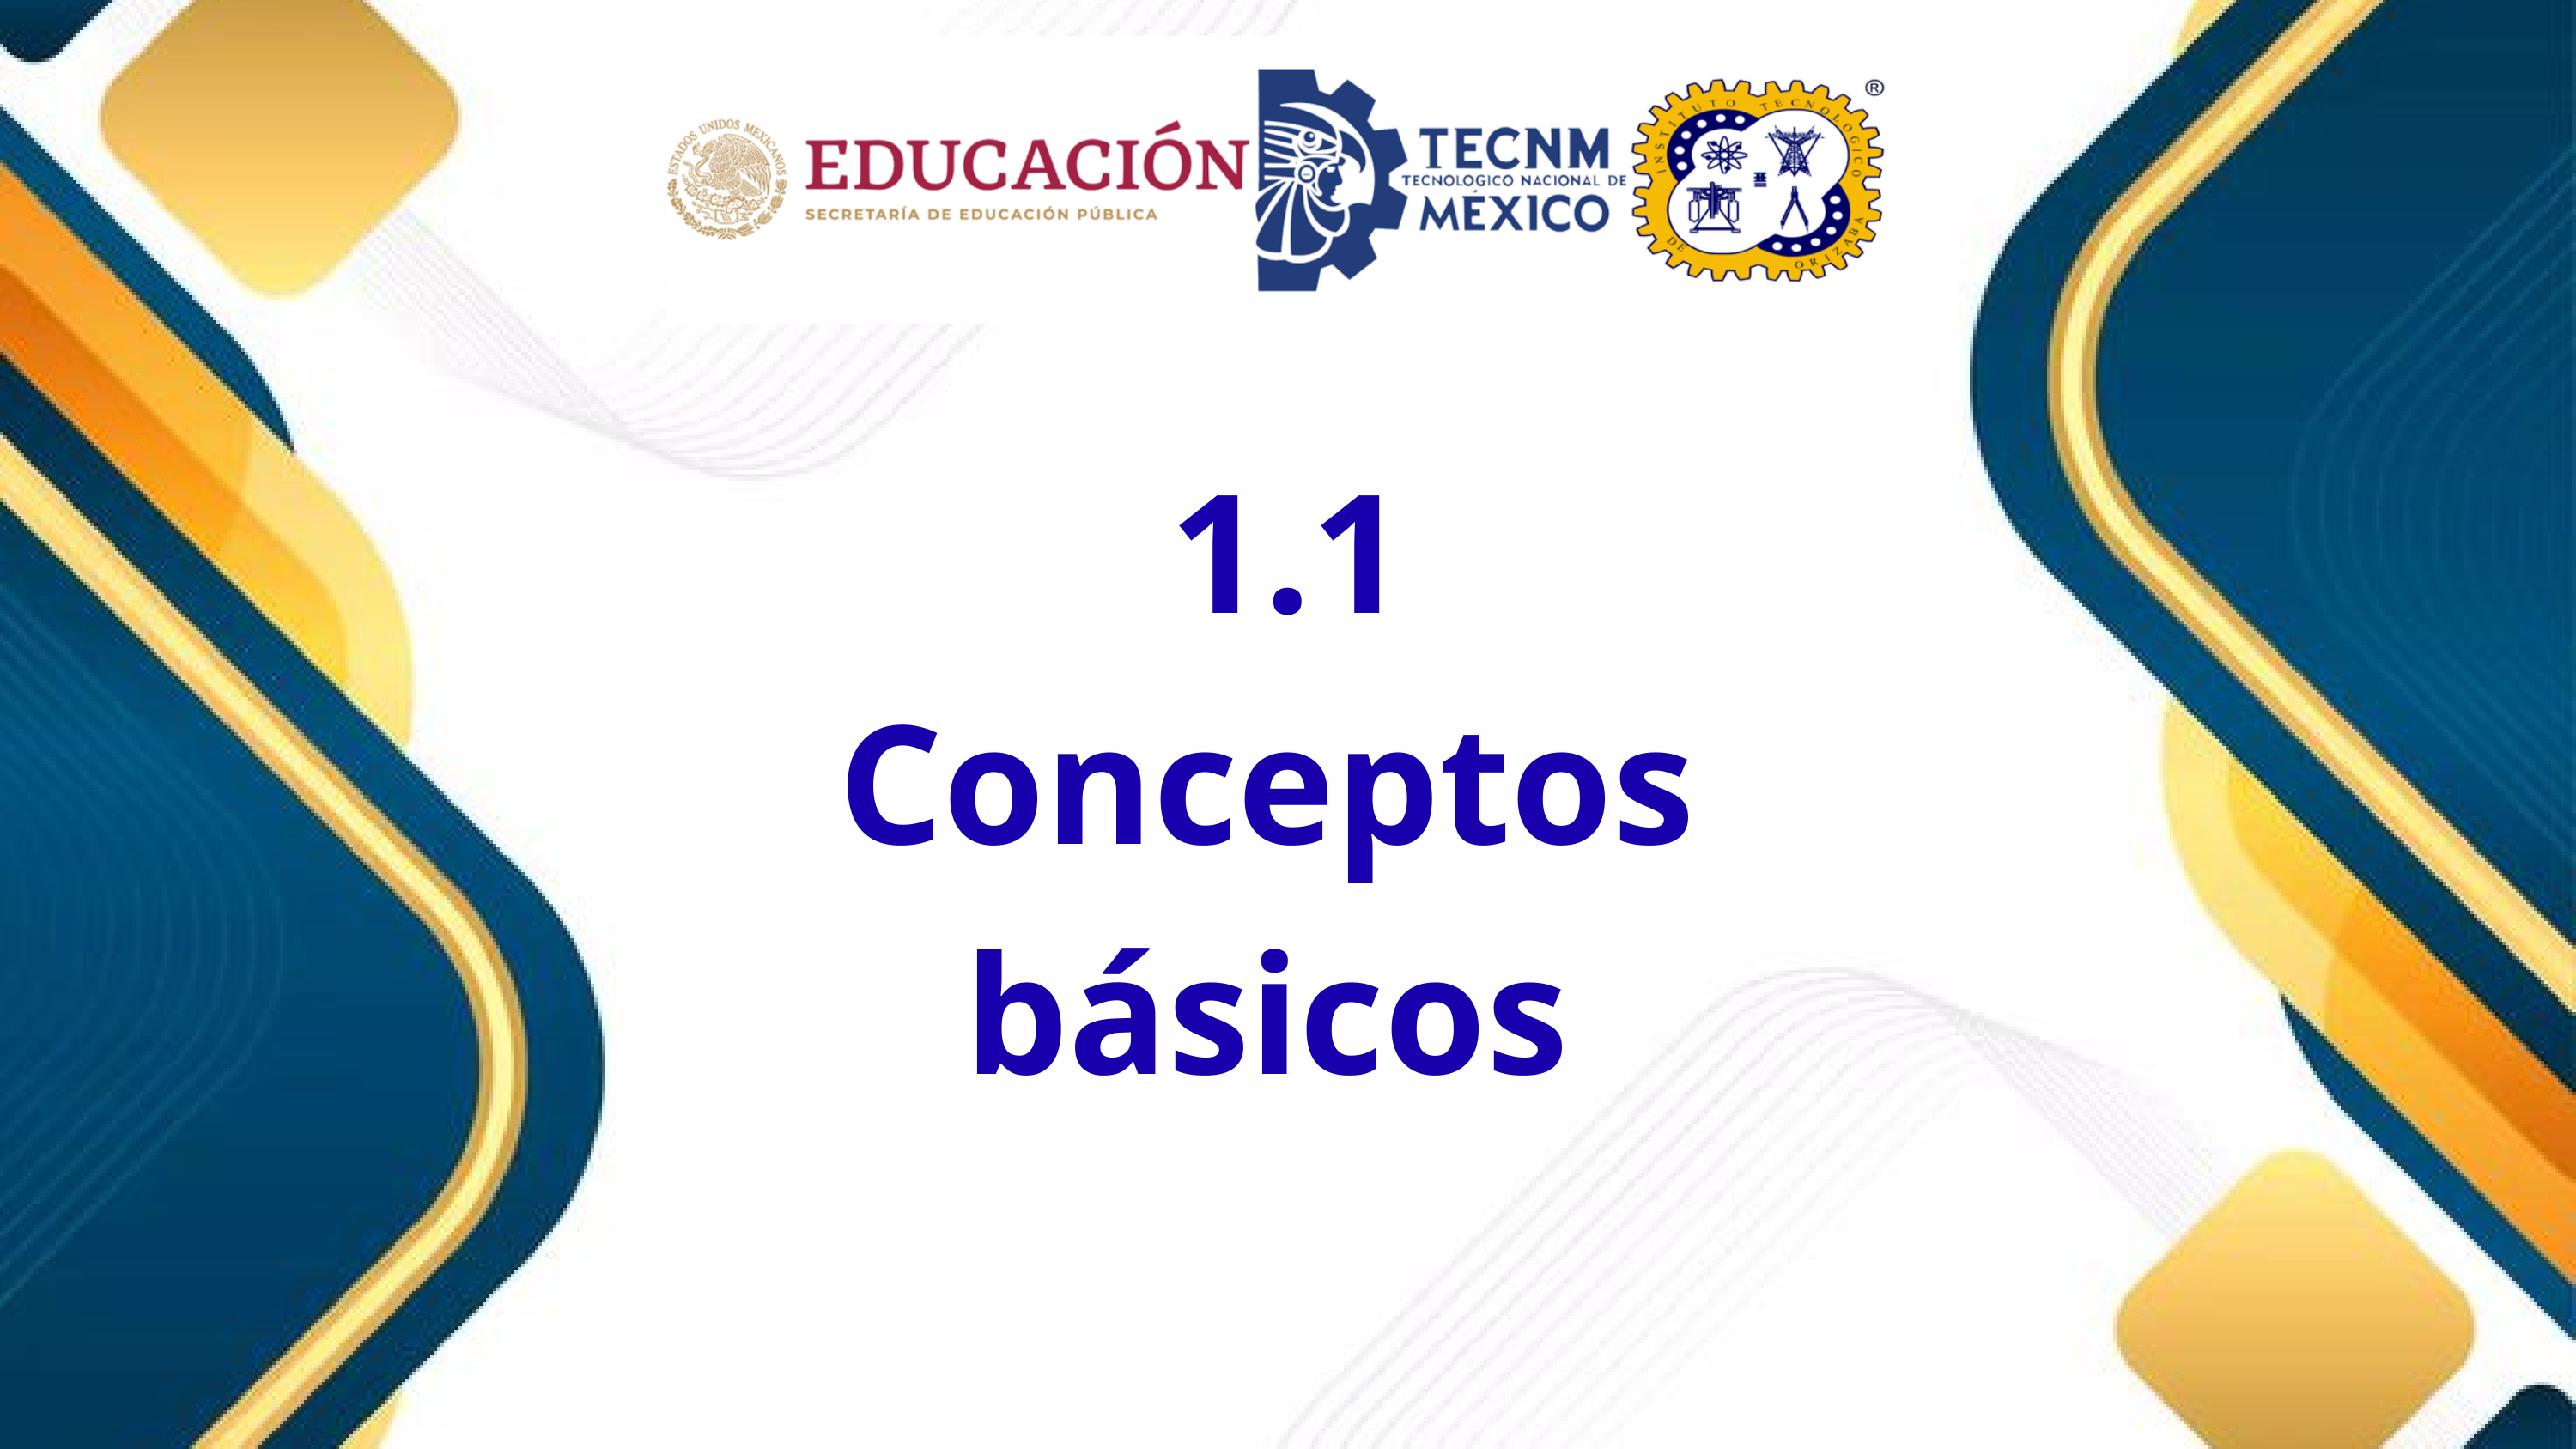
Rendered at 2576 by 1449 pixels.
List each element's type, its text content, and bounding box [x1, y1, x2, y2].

text_box [0, 0, 2576, 1449]
text_box [667, 36, 1909, 324]
text_box 1.1 Conceptos básicos [808, 415, 1768, 1107]
